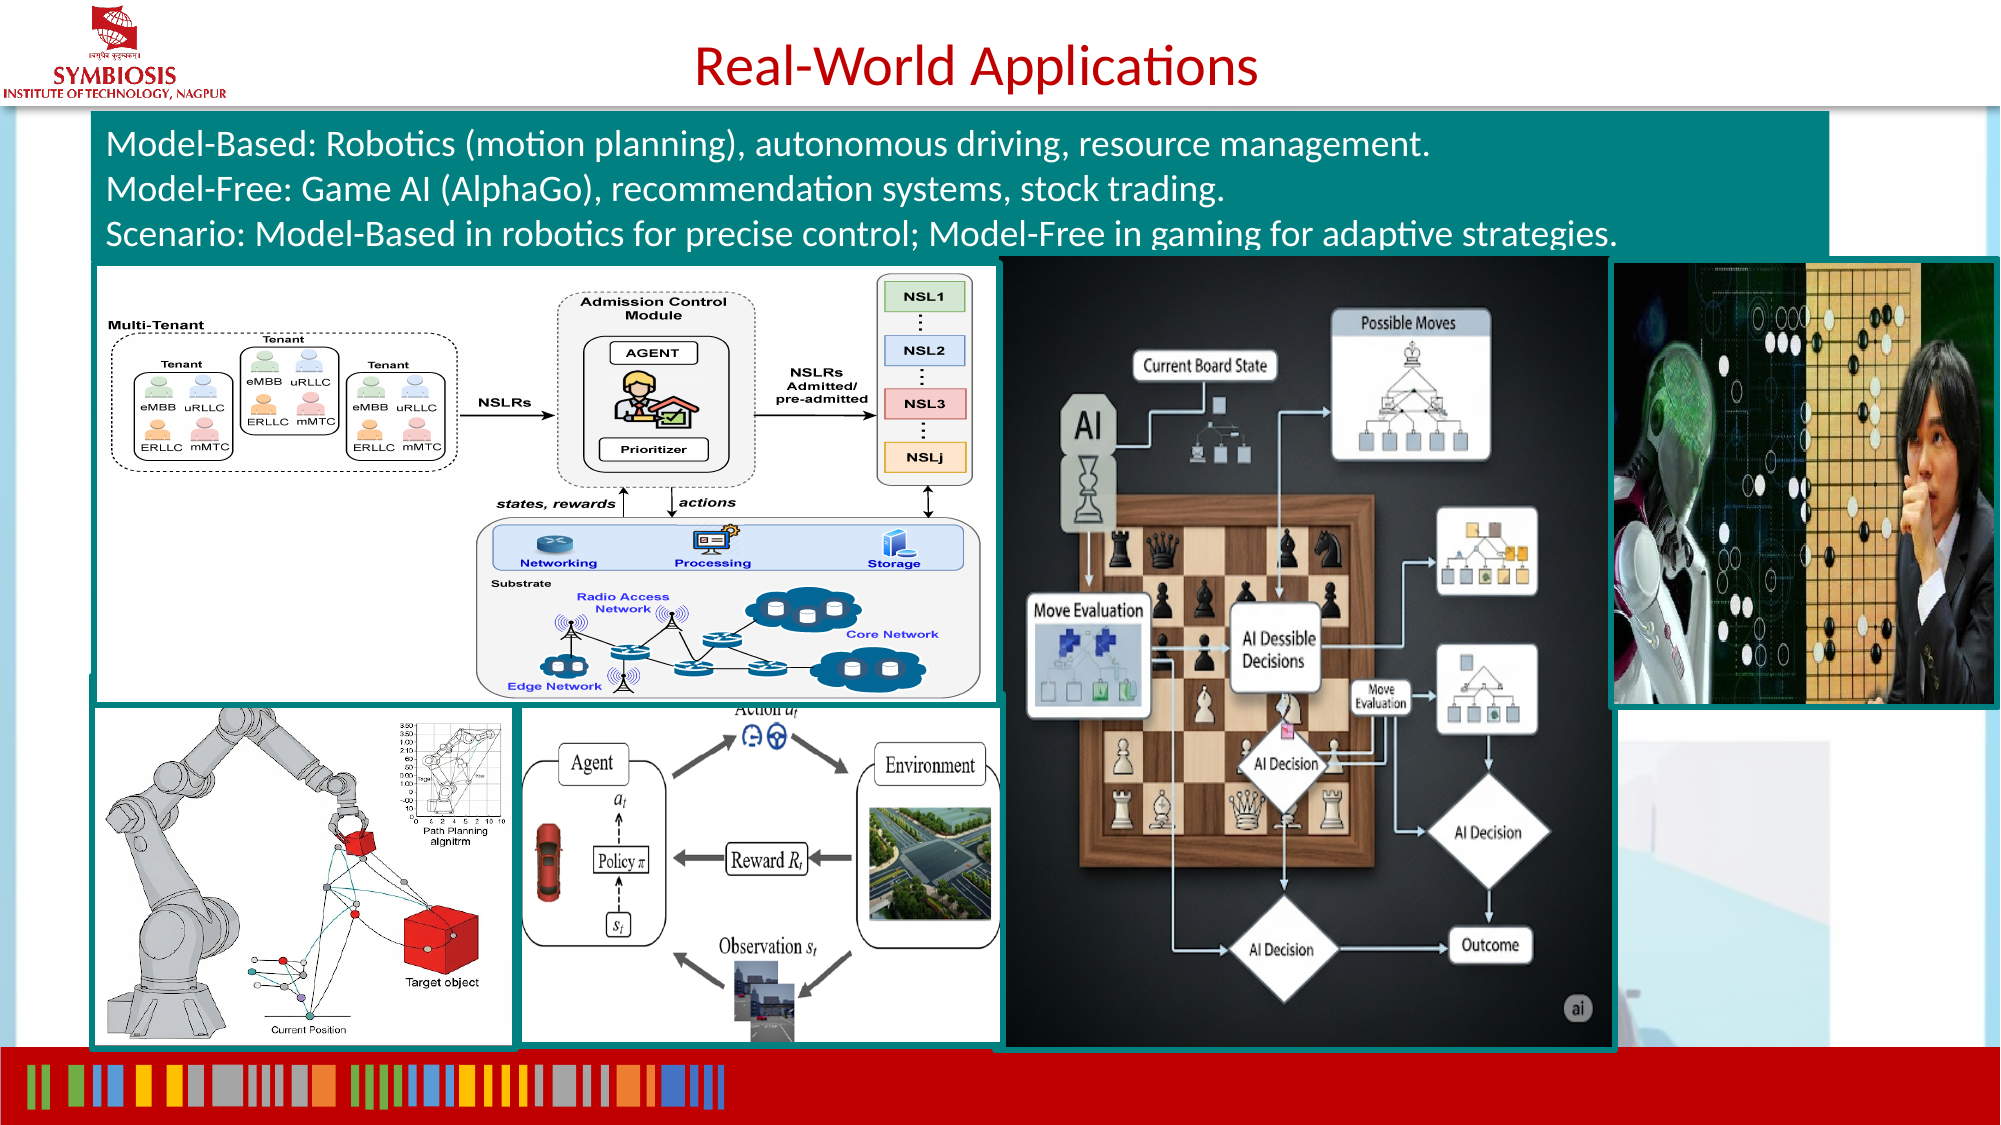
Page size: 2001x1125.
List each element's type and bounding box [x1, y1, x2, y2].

picture [1613, 262, 1995, 705]
picture [94, 255, 1612, 1048]
text_box [0, 0, 2000, 1125]
